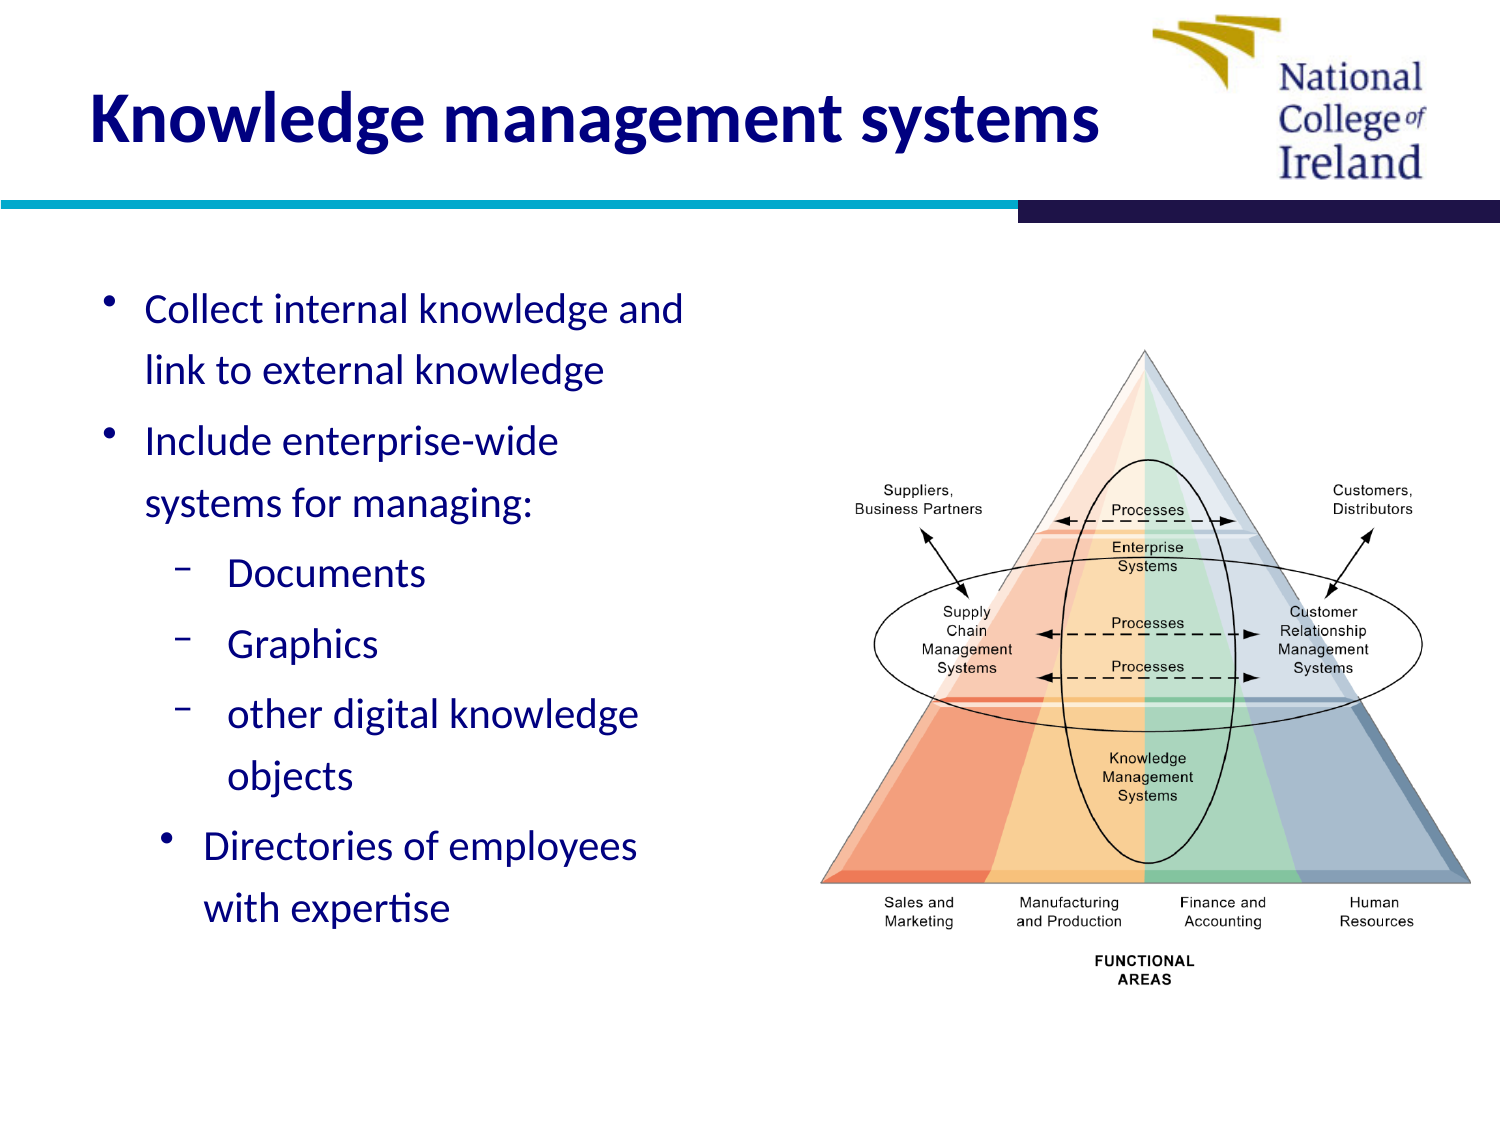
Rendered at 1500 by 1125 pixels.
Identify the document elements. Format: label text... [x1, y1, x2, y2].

title Knowledge management systems [75, 19, 1425, 207]
picture [820, 349, 1472, 990]
list Collect internal knowledge and link to external knowledge Include enterprise-wide systems for managing: Documents Graphics other digital knowledge objects Directories of employees with expertise [75, 262, 1425, 1005]
